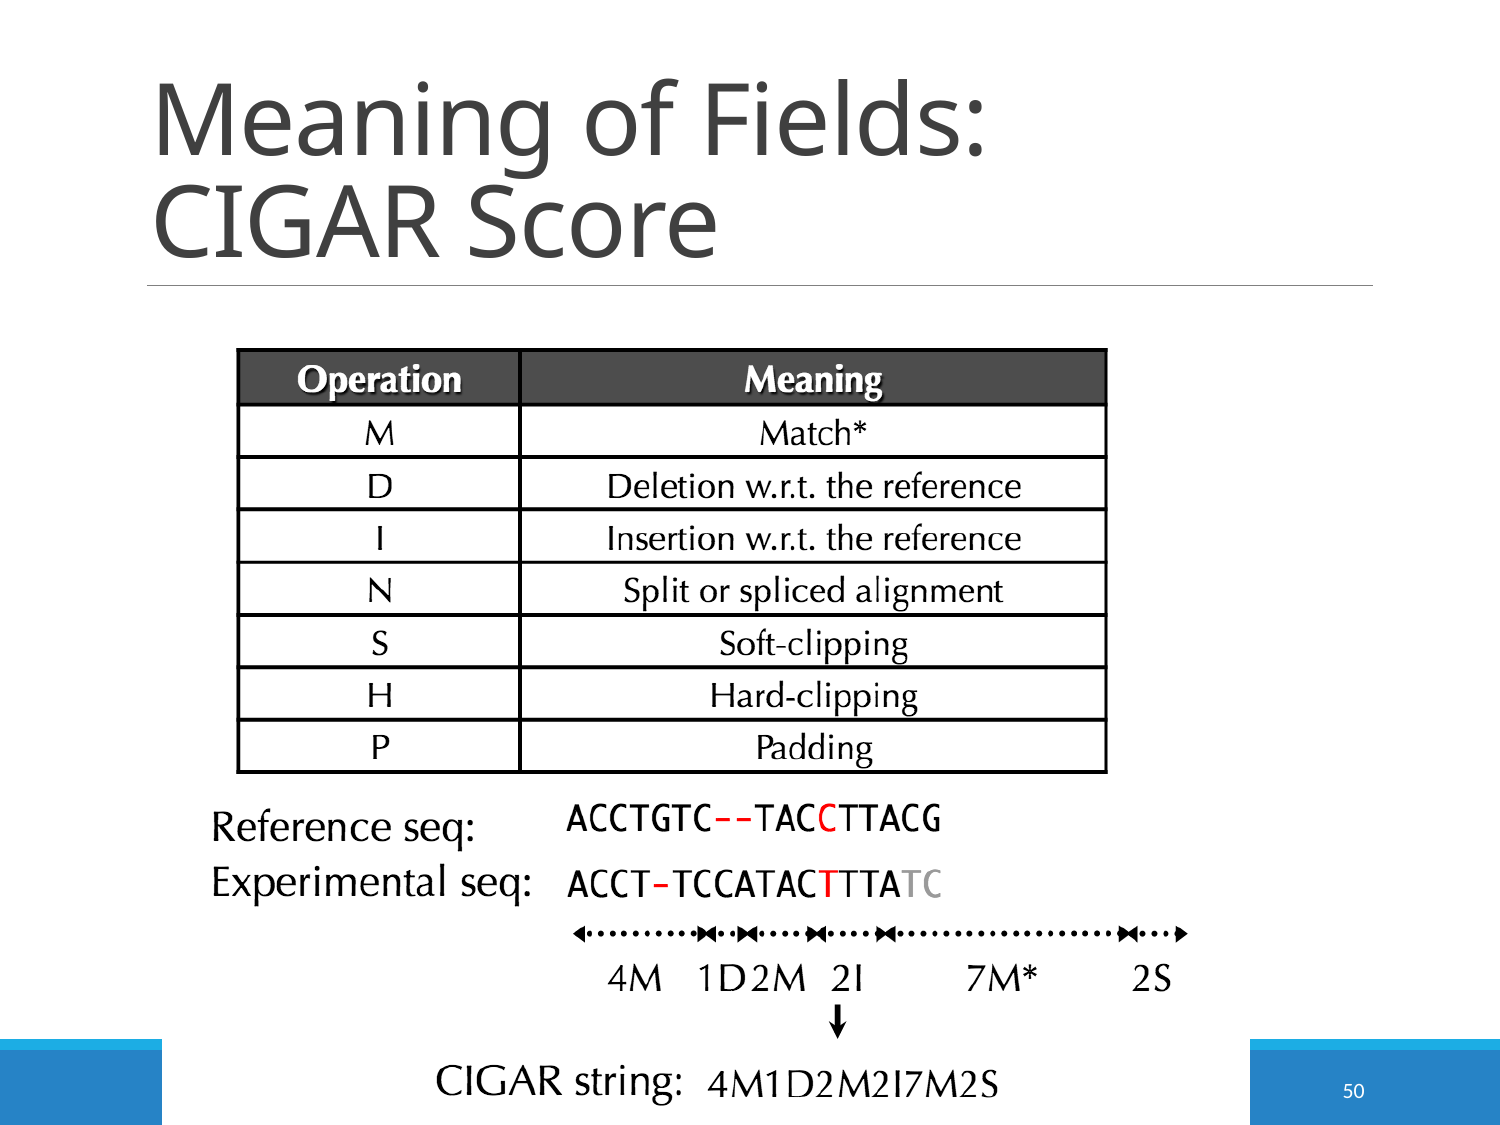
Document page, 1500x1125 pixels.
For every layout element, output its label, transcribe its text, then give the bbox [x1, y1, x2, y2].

slide_number 50 [1259, 1059, 1380, 1120]
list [162, 307, 1251, 1125]
title Meaning of Fields: CIGAR Score [135, 47, 1373, 285]
